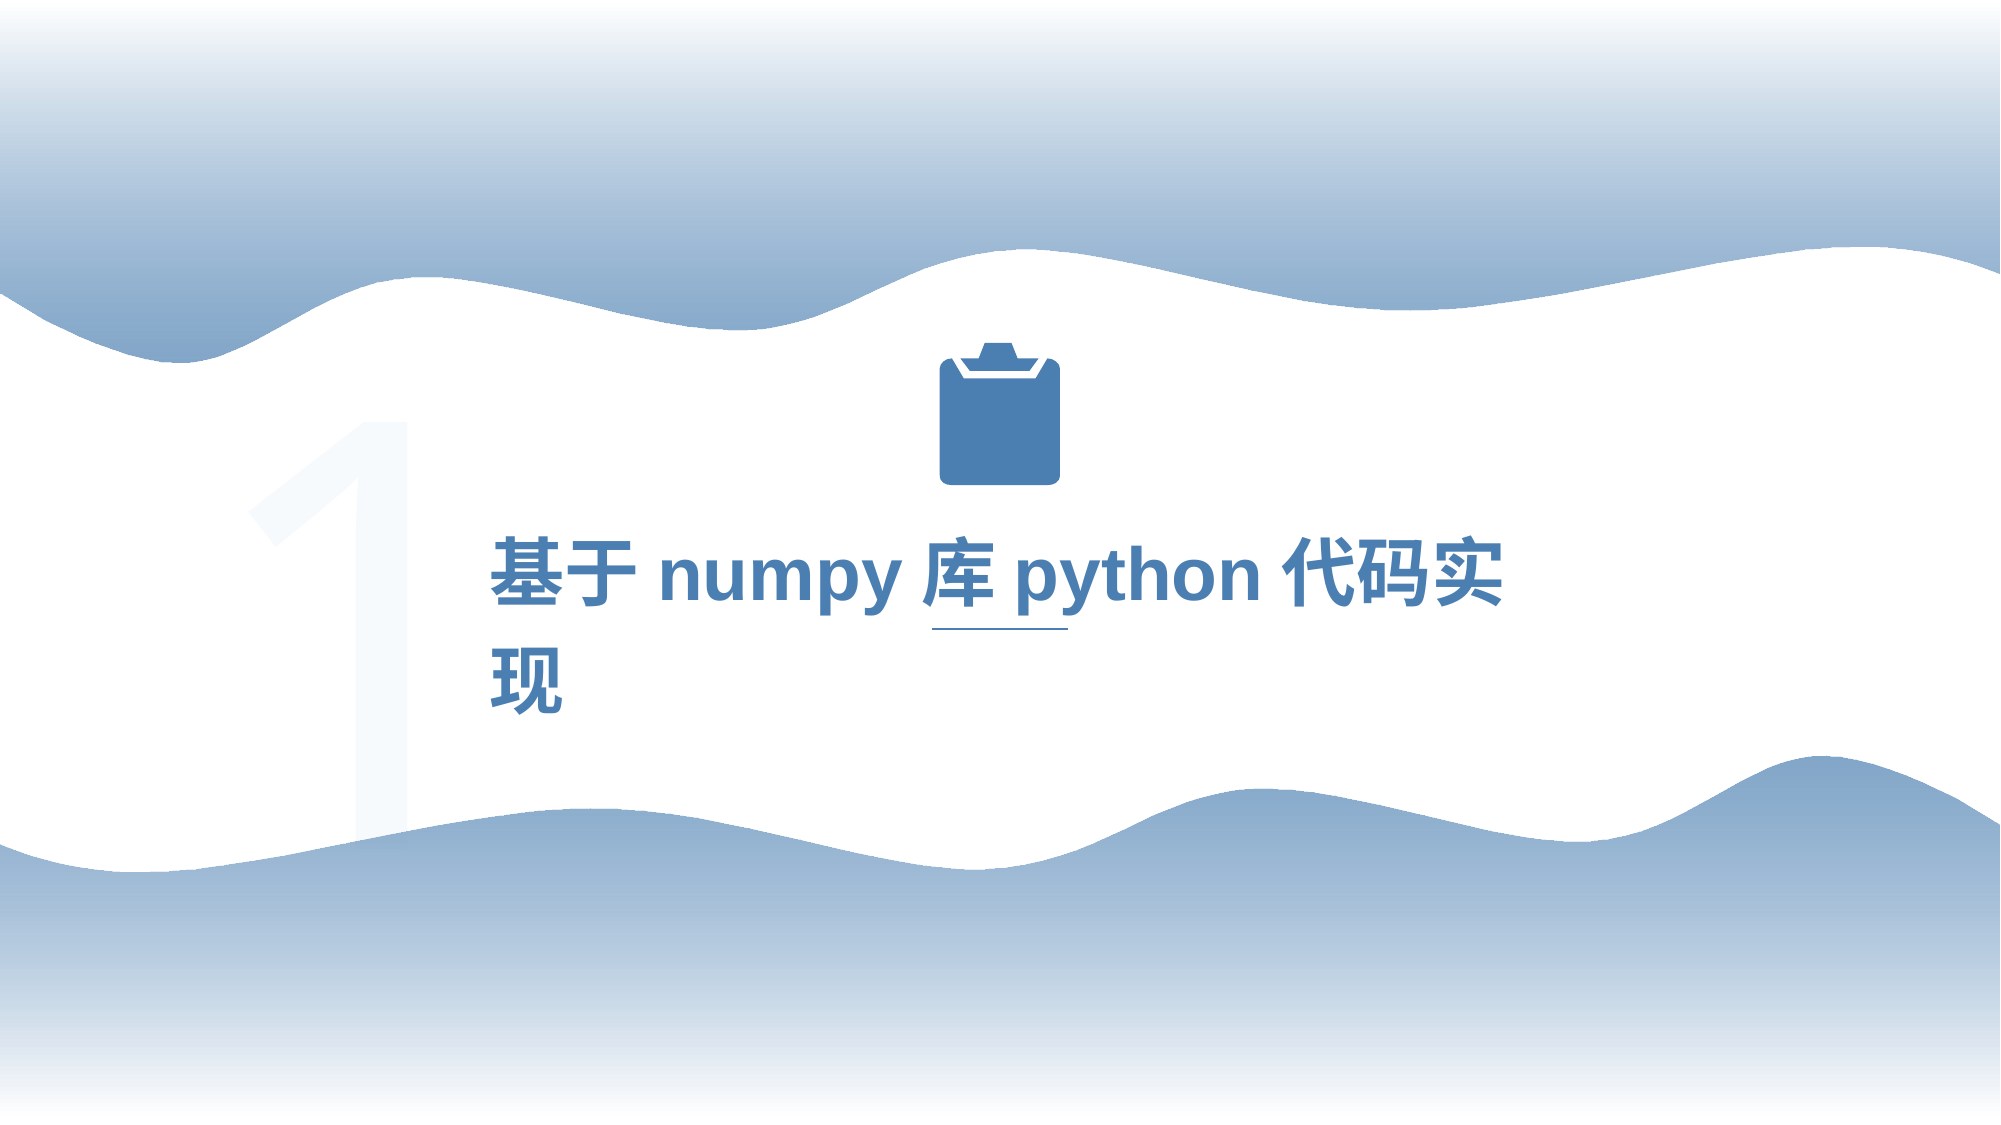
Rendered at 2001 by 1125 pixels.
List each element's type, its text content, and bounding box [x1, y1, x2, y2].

text_box [960, 342, 1039, 371]
text_box 1 [180, 244, 552, 869]
text_box [939, 358, 1060, 486]
text_box 基于numpy库python代码实现 [552, 499, 1526, 731]
text_box [0, 0, 2000, 364]
text_box [0, 754, 2000, 1120]
